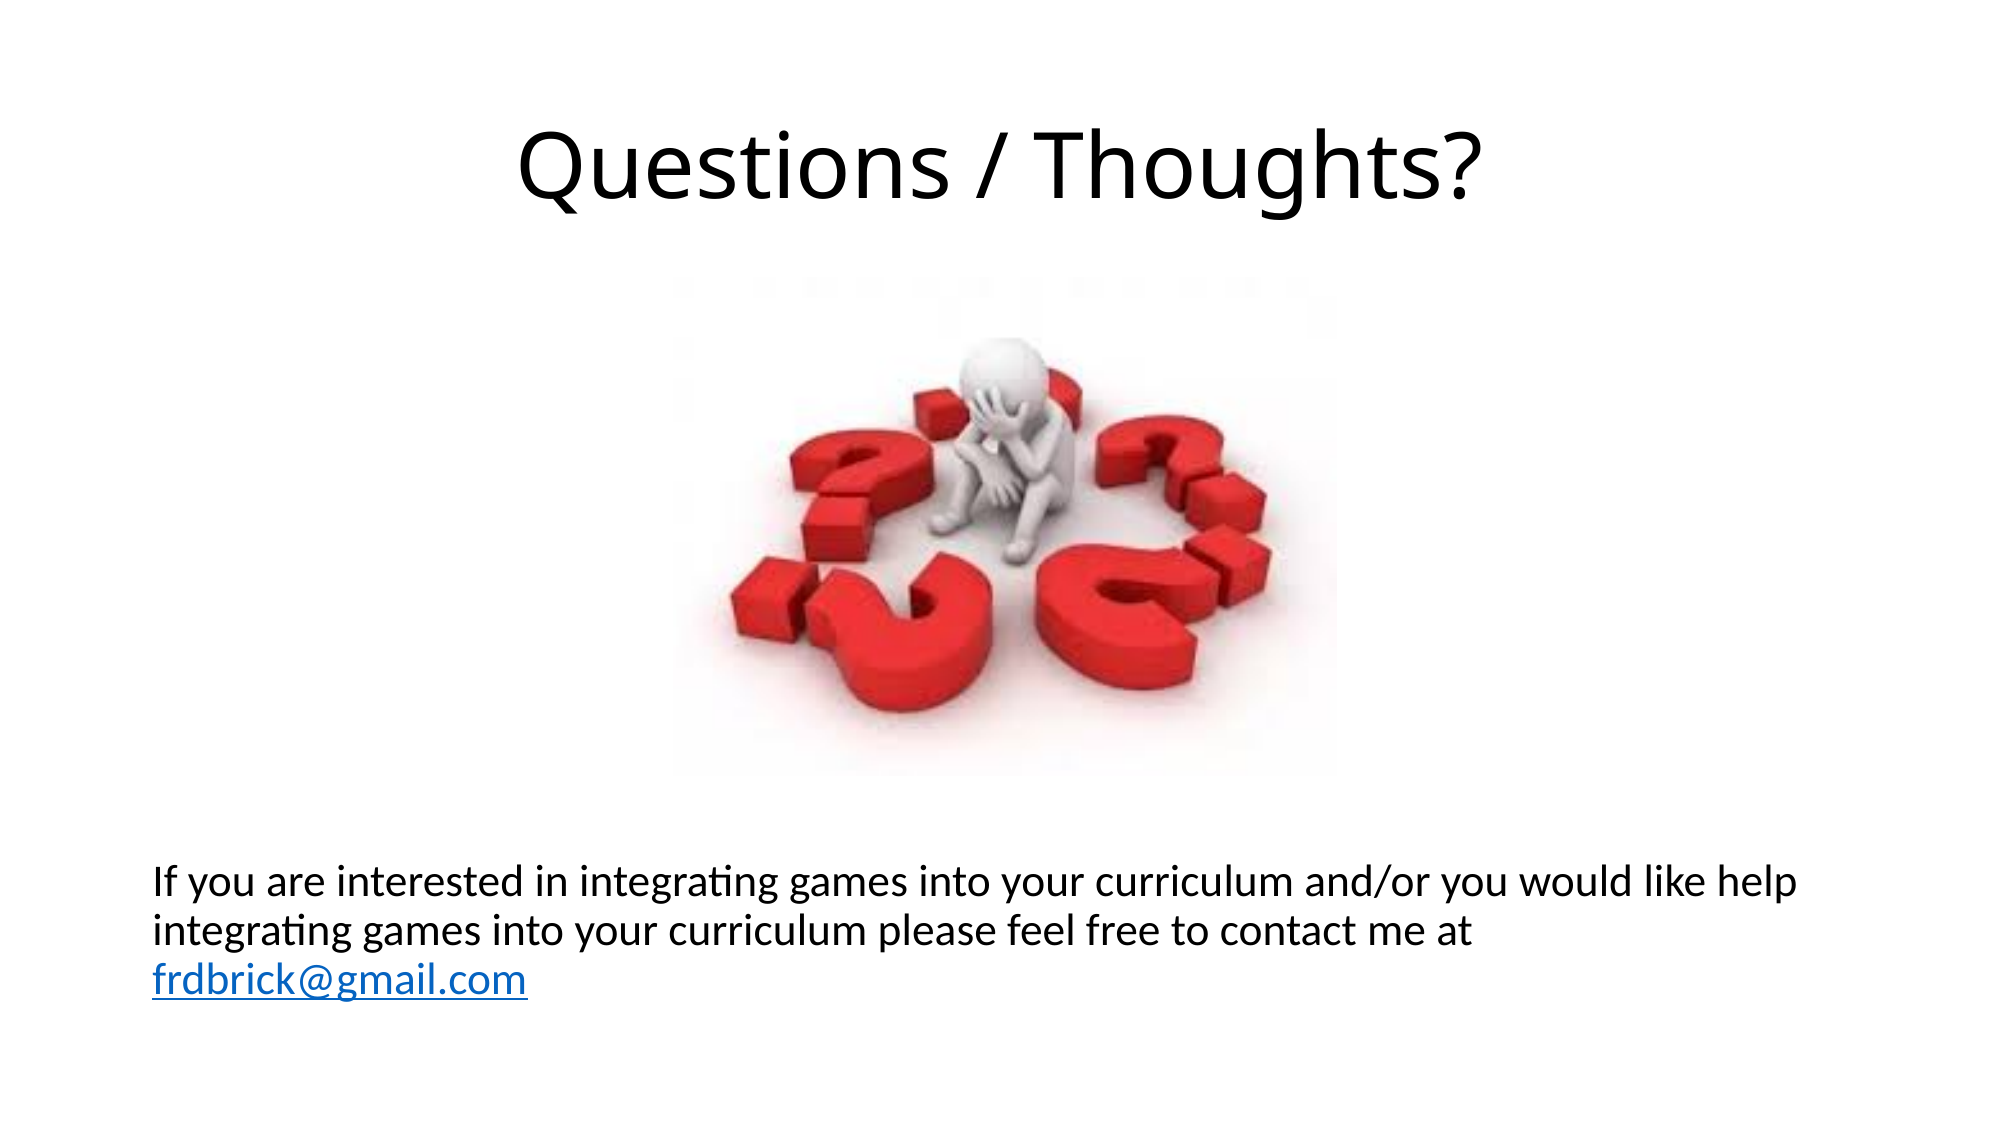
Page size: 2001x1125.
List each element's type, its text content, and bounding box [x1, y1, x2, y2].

list If you are interested in integrating games into your curriculum and/or you would like help integrating games into your curriculum please feel free to contact me at frdbrick@gmail.com [137, 849, 1863, 1014]
picture [673, 277, 1337, 776]
title Questions / Thoughts? [137, 59, 1863, 278]
